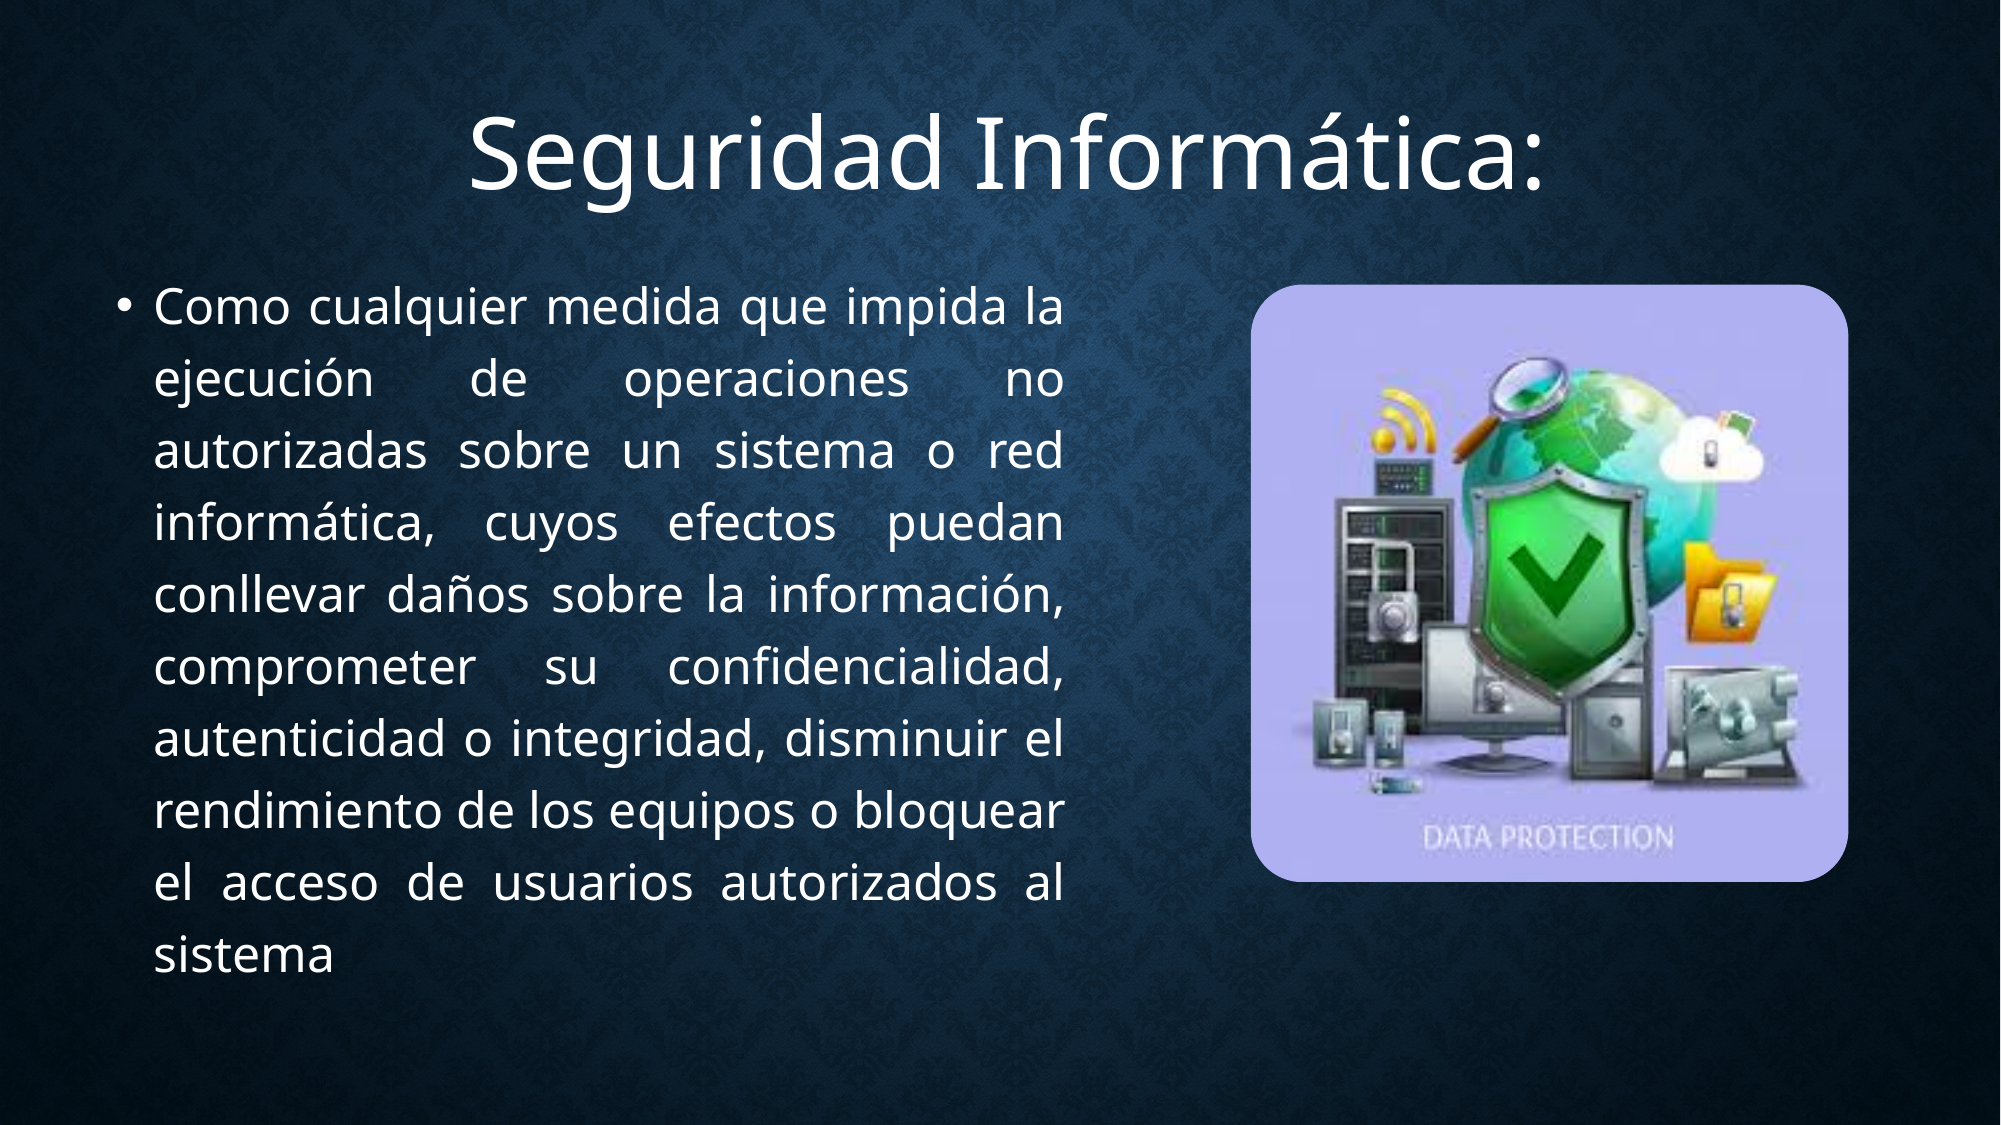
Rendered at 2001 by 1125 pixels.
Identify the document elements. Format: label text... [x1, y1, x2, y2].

picture [1250, 284, 1849, 883]
text_box Seguridad Informática: [167, 82, 1849, 218]
list Como cualquier medida que impida la ejecución de operaciones no autorizadas sobre un sistema o red informática, cuyos efectos puedan conllevar daños sobre la información, comprometer su confidencialidad, autenticidad o integridad, disminuir el rendimiento de los equipos o bloquear el acceso de usuarios autorizados al sistema [100, 255, 1082, 1043]
